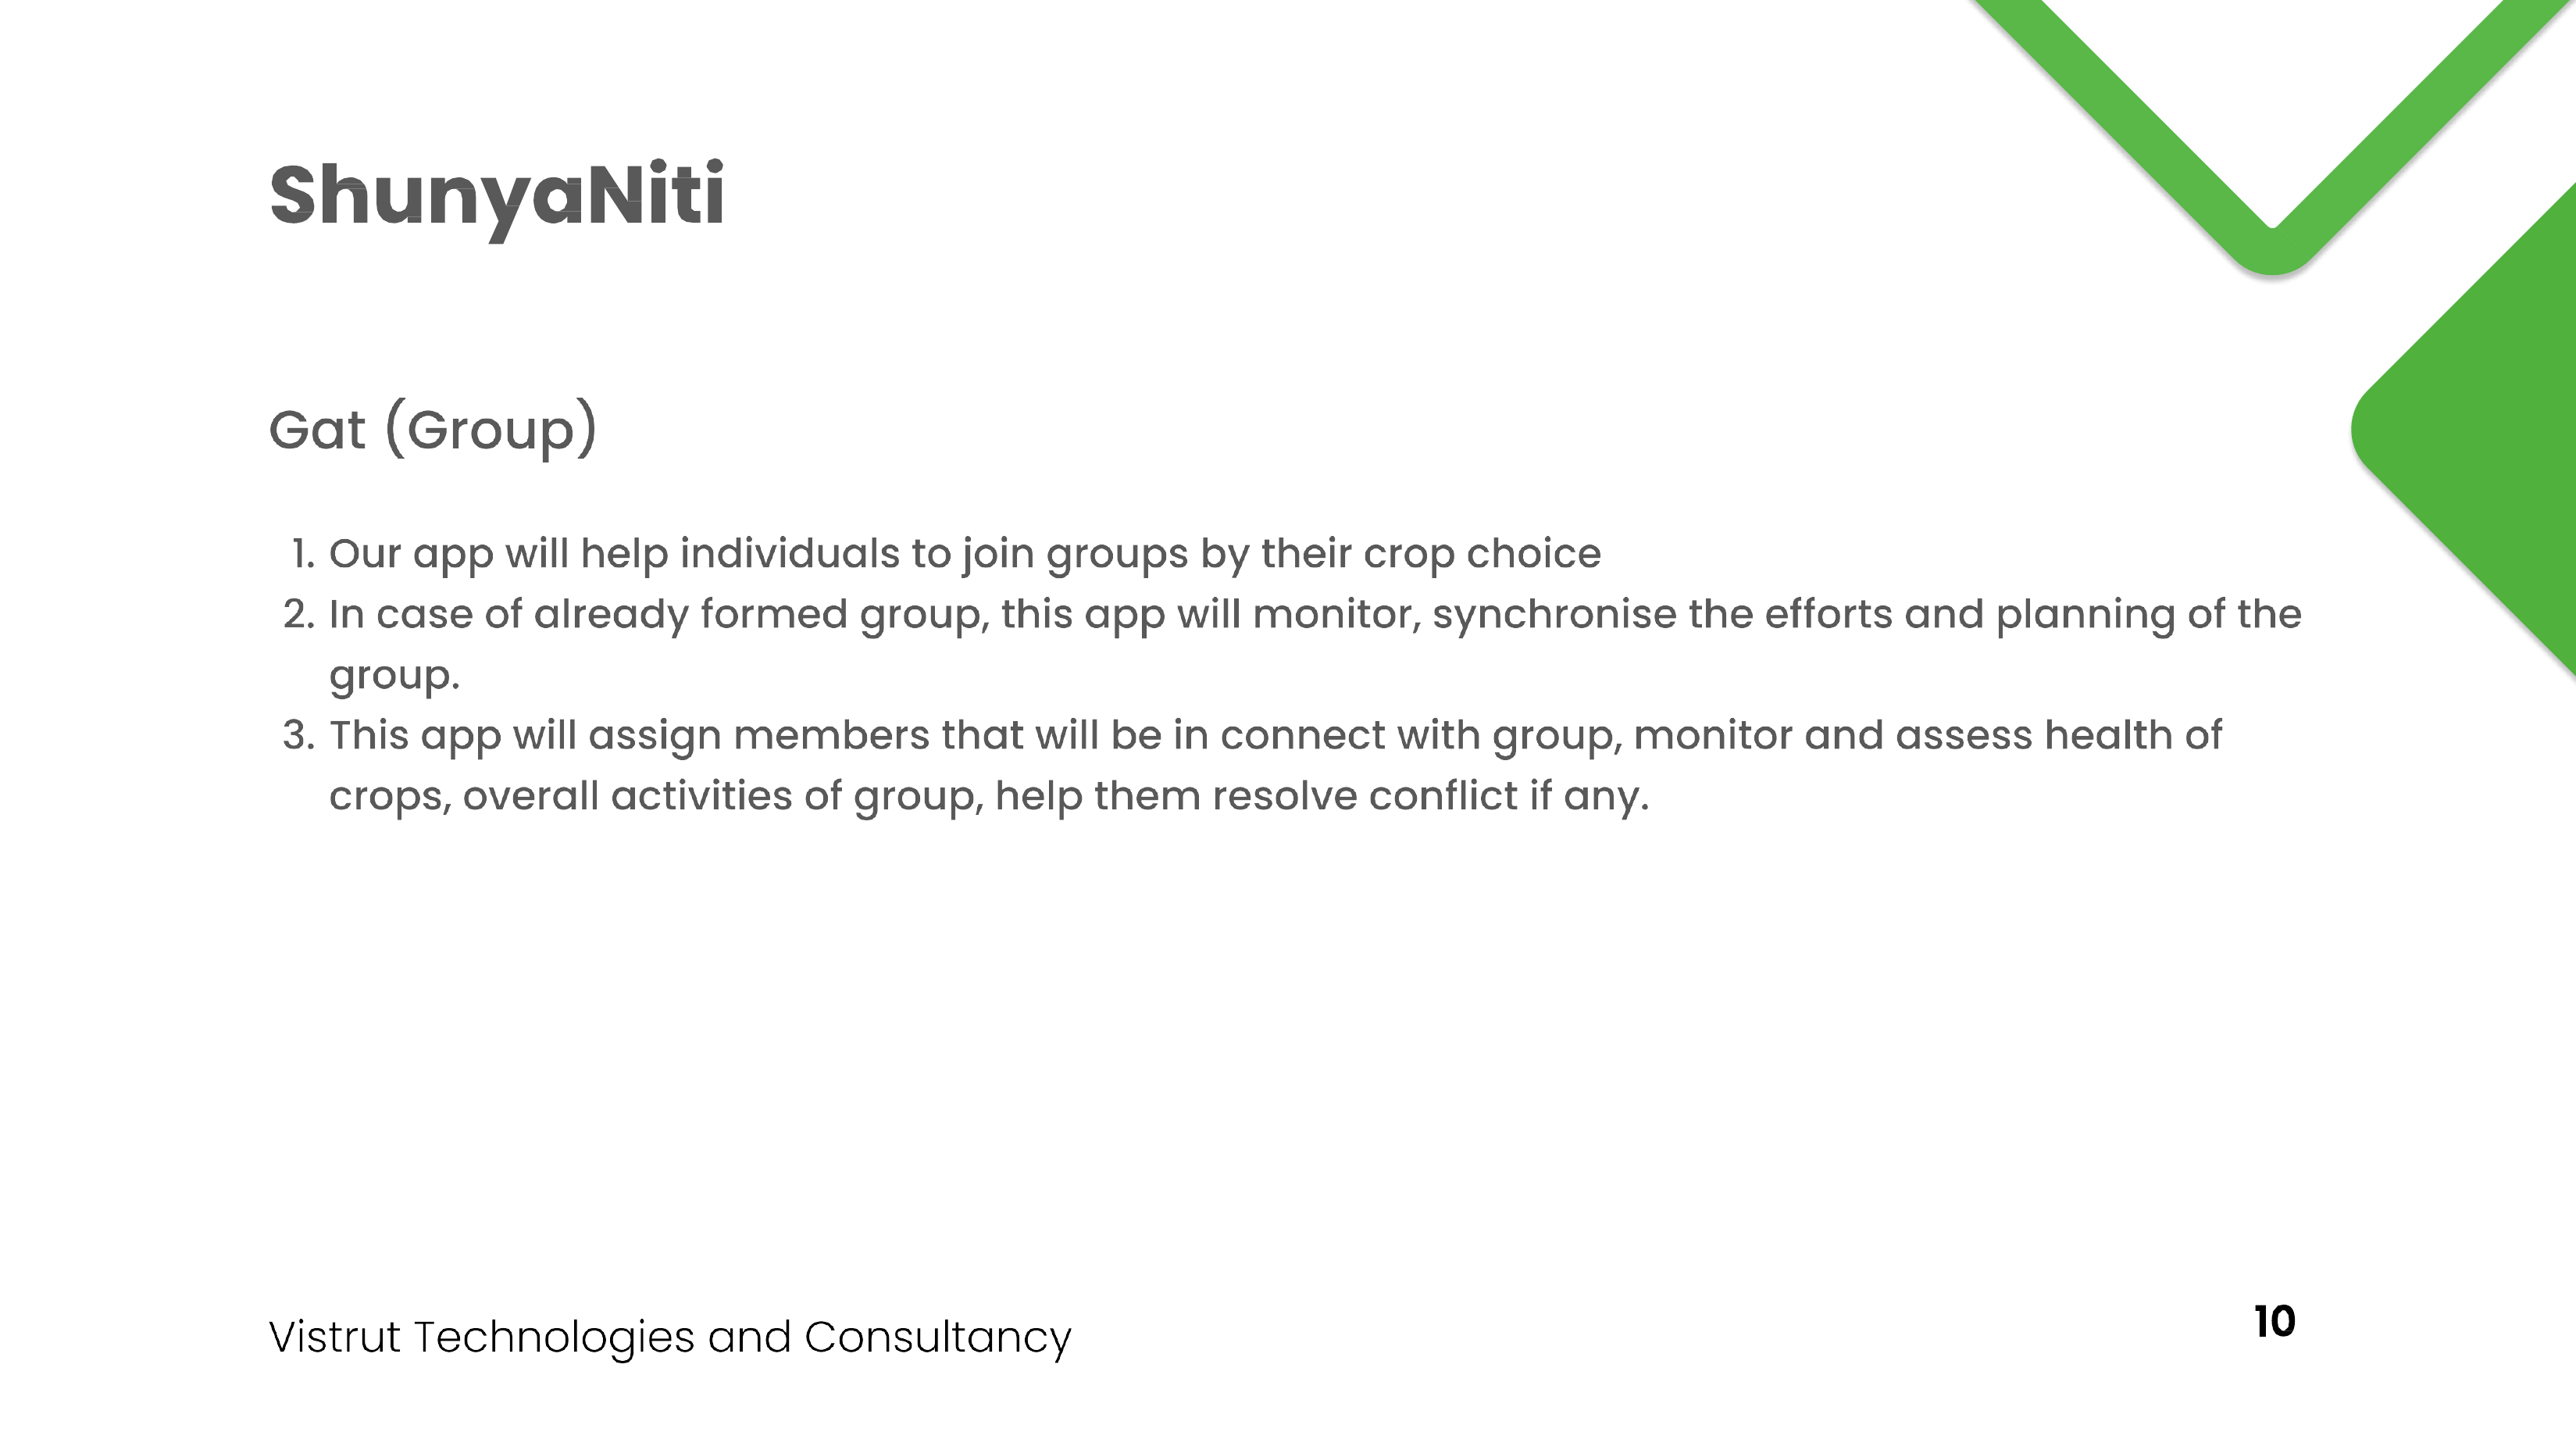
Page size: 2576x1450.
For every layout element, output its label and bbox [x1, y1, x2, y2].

text_box [2271, 1304, 2296, 1337]
picture [283, 536, 1887, 820]
picture [269, 398, 594, 462]
text_box [2255, 1305, 2266, 1337]
text_box [1887, 0, 2576, 820]
picture [269, 1319, 1072, 1363]
